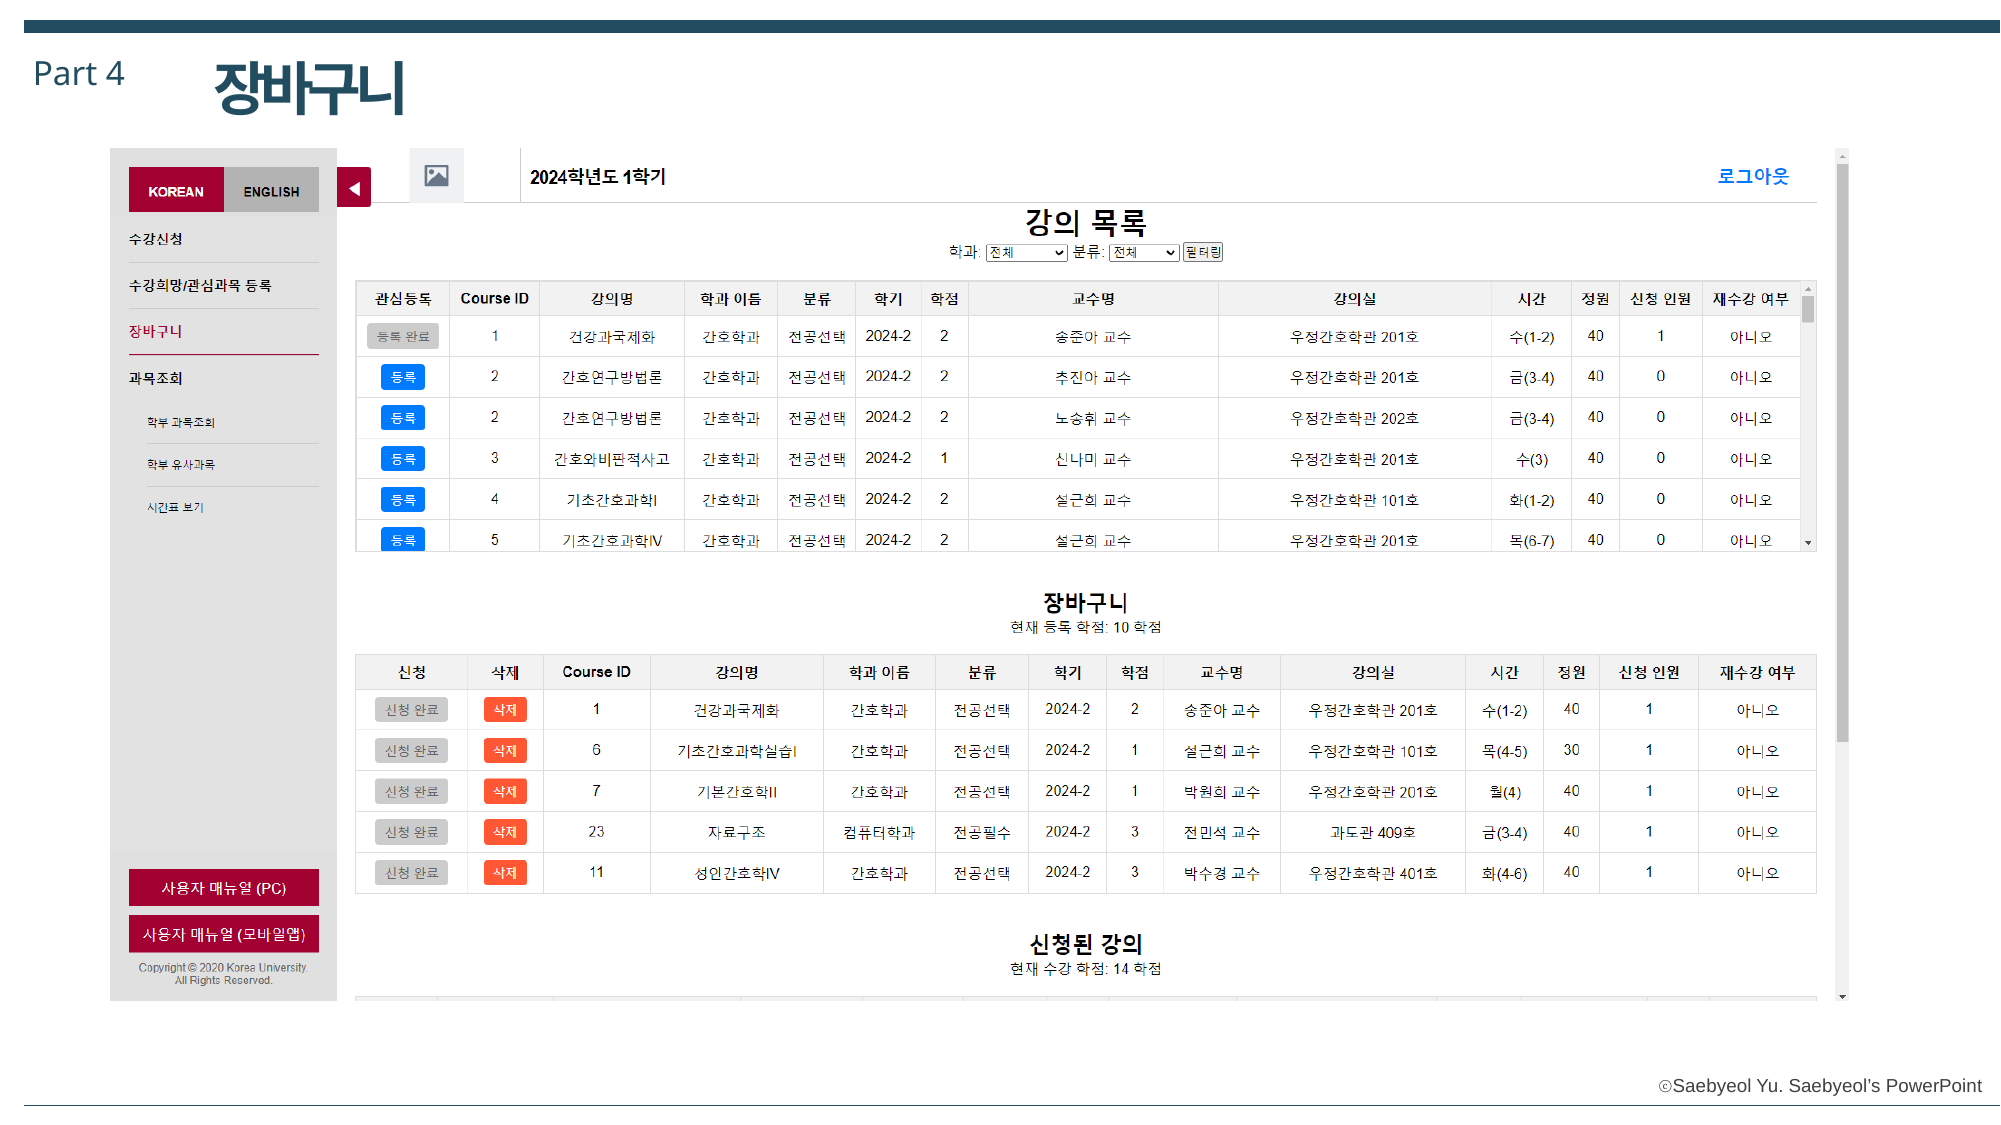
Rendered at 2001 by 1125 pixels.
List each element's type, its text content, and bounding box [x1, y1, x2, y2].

text_box 장바구니 [198, 44, 424, 130]
text_box Part 4 [18, 44, 140, 100]
picture [110, 148, 1849, 1001]
